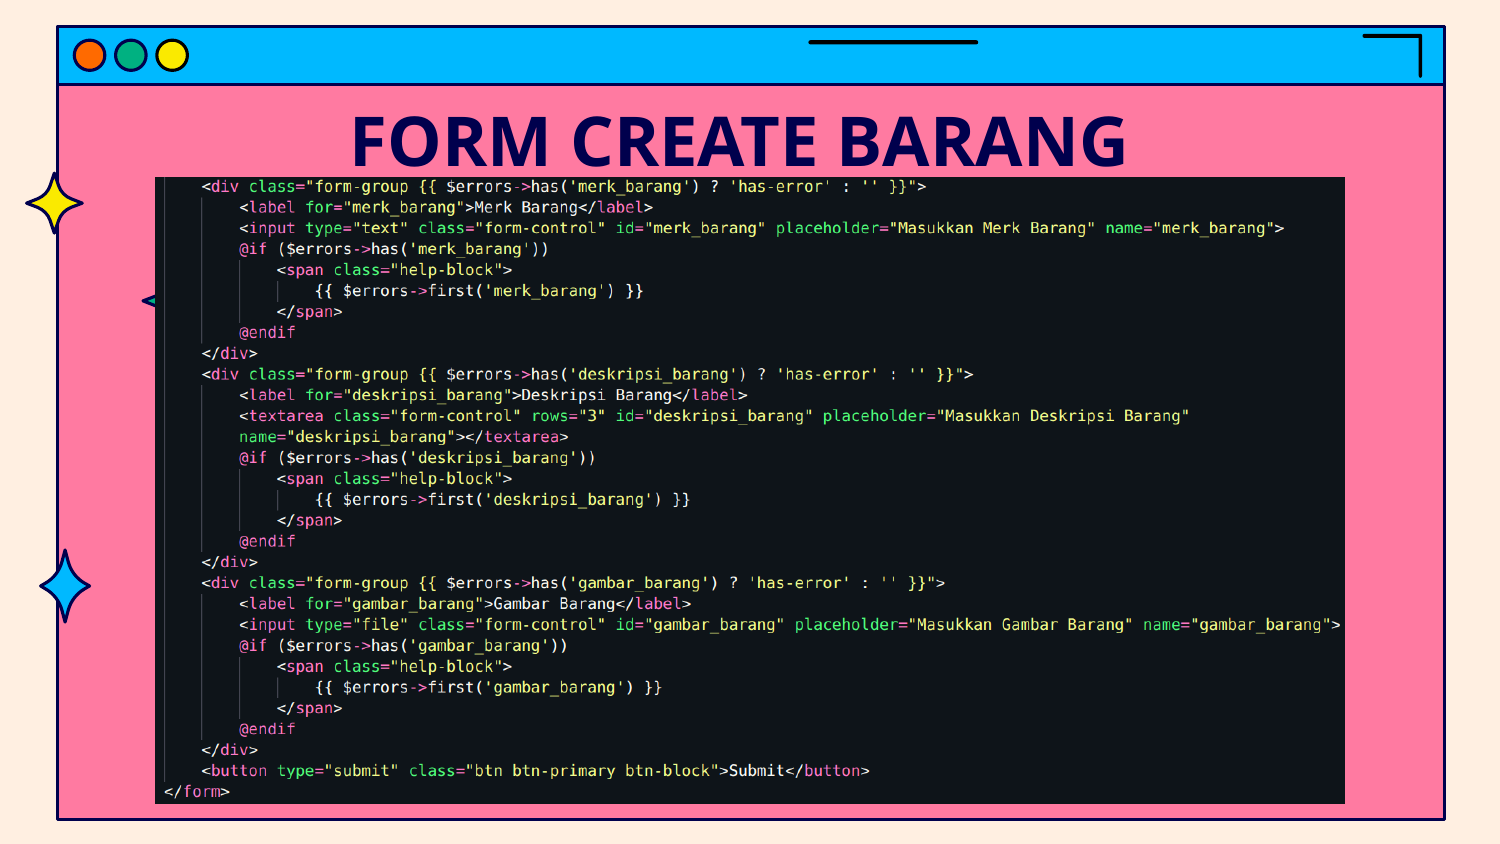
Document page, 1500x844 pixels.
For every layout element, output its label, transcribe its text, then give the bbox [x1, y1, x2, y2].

text_box FORM CREATE BARANG [3, 83, 1477, 177]
picture [154, 176, 1346, 804]
